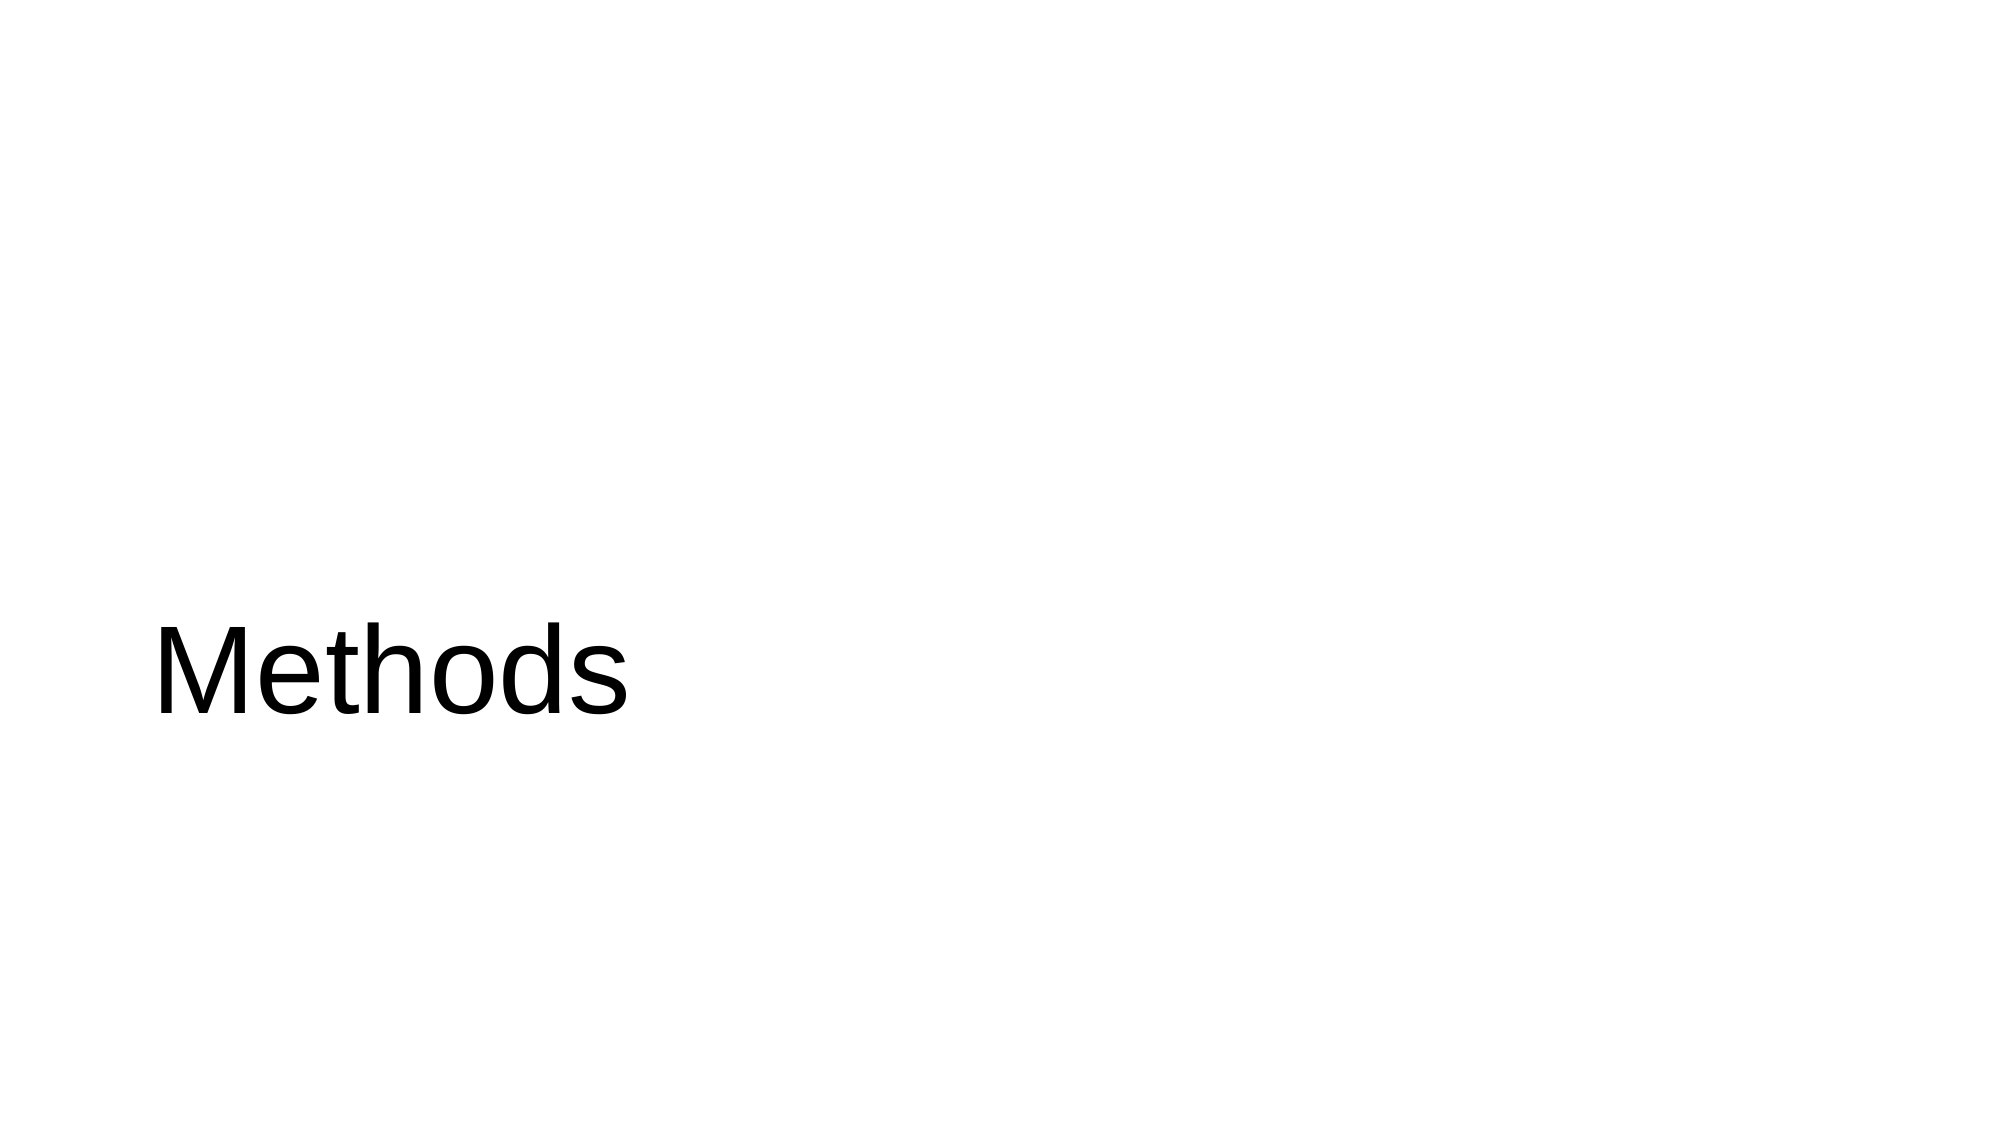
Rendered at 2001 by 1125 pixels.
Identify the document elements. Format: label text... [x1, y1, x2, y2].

title Methods [136, 280, 1862, 749]
